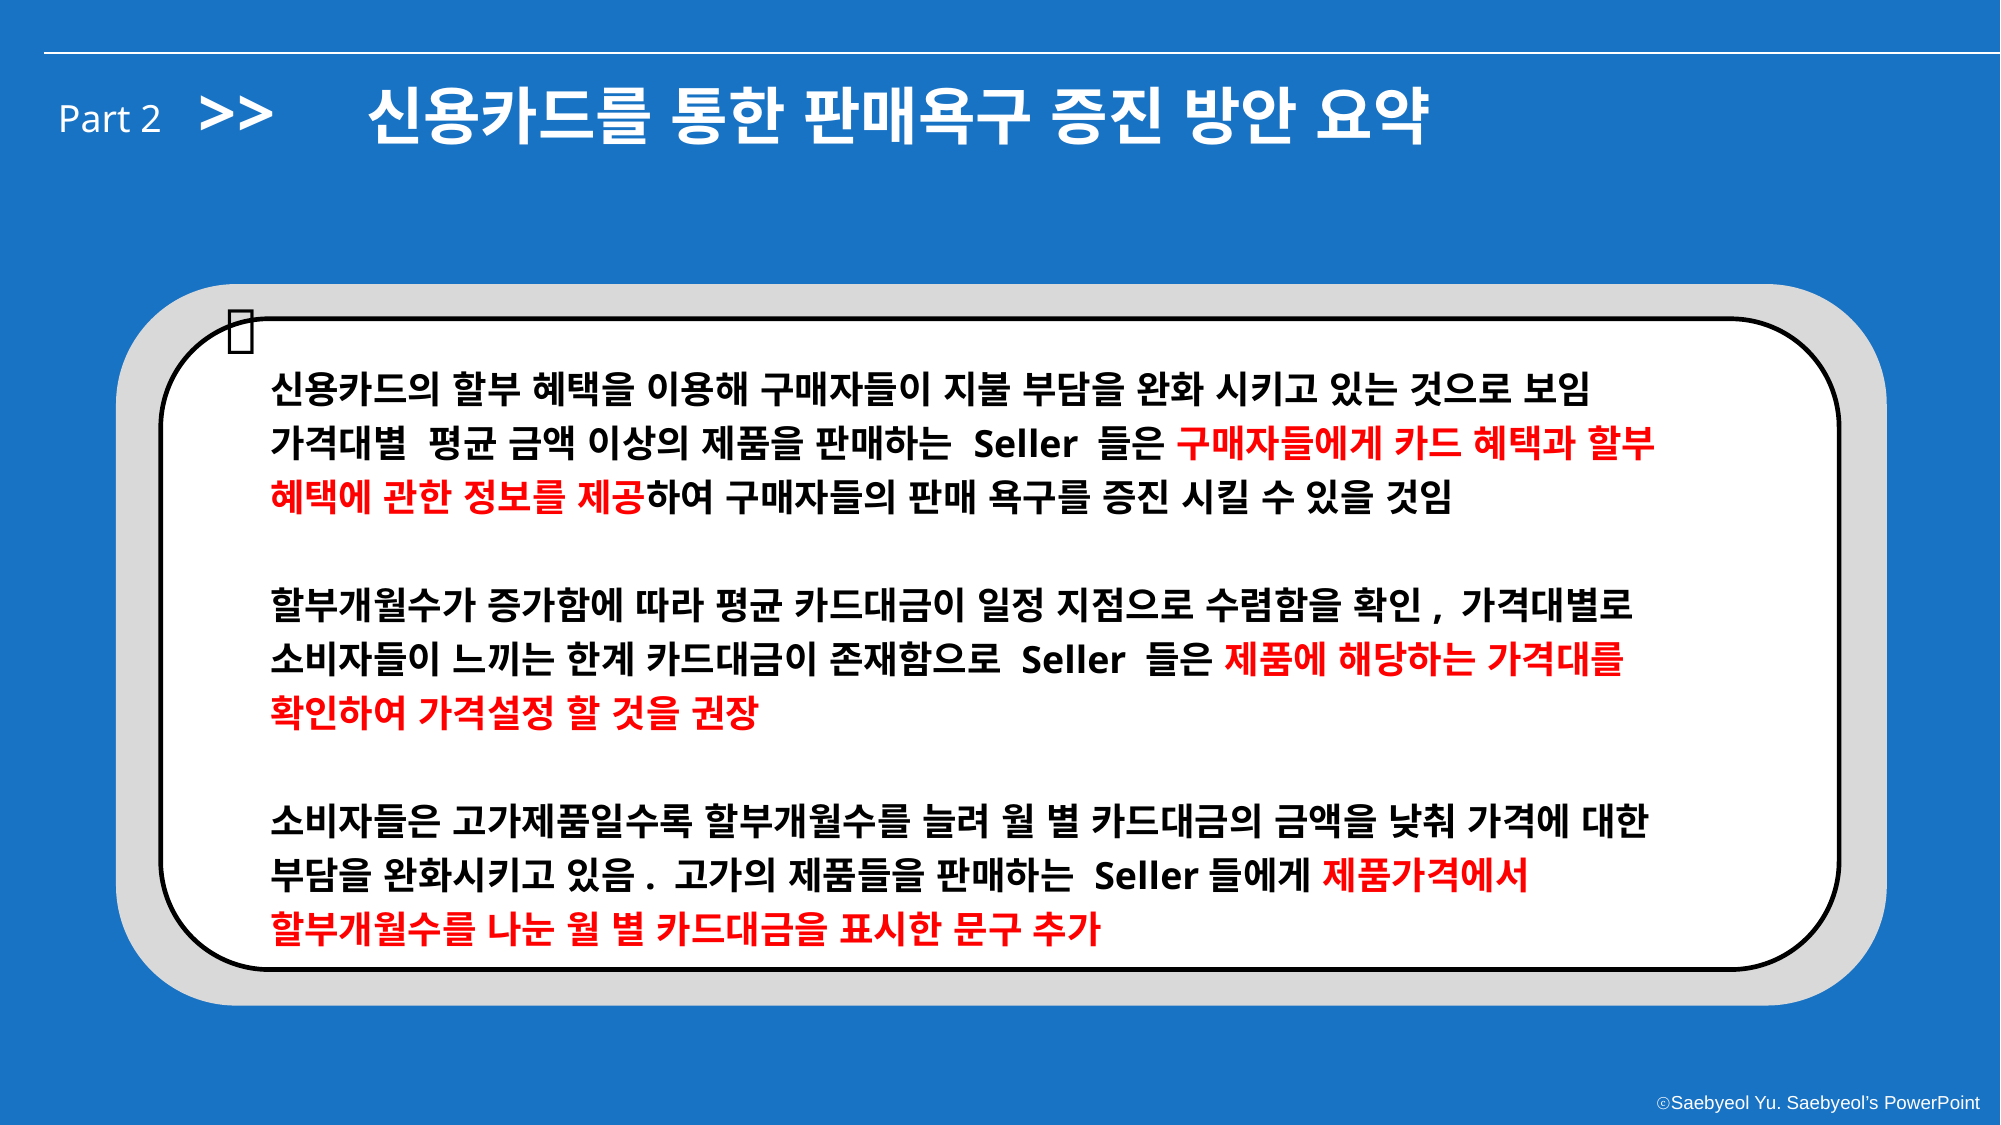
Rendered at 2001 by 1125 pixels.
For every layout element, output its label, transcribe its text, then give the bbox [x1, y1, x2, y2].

text_box Part 2 [43, 87, 177, 147]
text_box >> [184, 63, 291, 159]
text_box [114, 283, 1888, 1007]
text_box 신용카드의 할부 혜택을 이용해 구매자들이 지불 부담을 완화 시키고 있는 것으로 보임 가격대별 평균 금액 이상의 제품을 판매하는 Seller 들은 구매자들에게 카드 혜택과 할부 혜택에 관한 정보를 제공하여 구매자들의 판매 욕구를 증진 시킬 수 있을 것임 할부개월수가 증가함에 따라 평균 카드대금이 일정 지점으로 수렴함을 확인, 가격대별로 소비자들이 느끼는 한계 카드대금이 존재함으로 Seller 들은 제품에 해당하는 가격대를 확인하여 가격설정 할 것을 권장 소비자들은 고가제품일수록 할부개월수를 늘려 월 별 카드대금의 금액을 낮춰 가격에 대한 부담을 완화시키고 있음. 고가의 제품들을 판매하는 Seller들에게 제품가격에서 할부개월수를 나눈 월 별 카드대금을 표시한 문구 추가 [255, 349, 1747, 959]
text_box 💡 [207, 270, 294, 375]
text_box 신용카드를 통한 판매욕구 증진 방안 요약 [351, 69, 1446, 160]
text_box [159, 317, 1841, 971]
